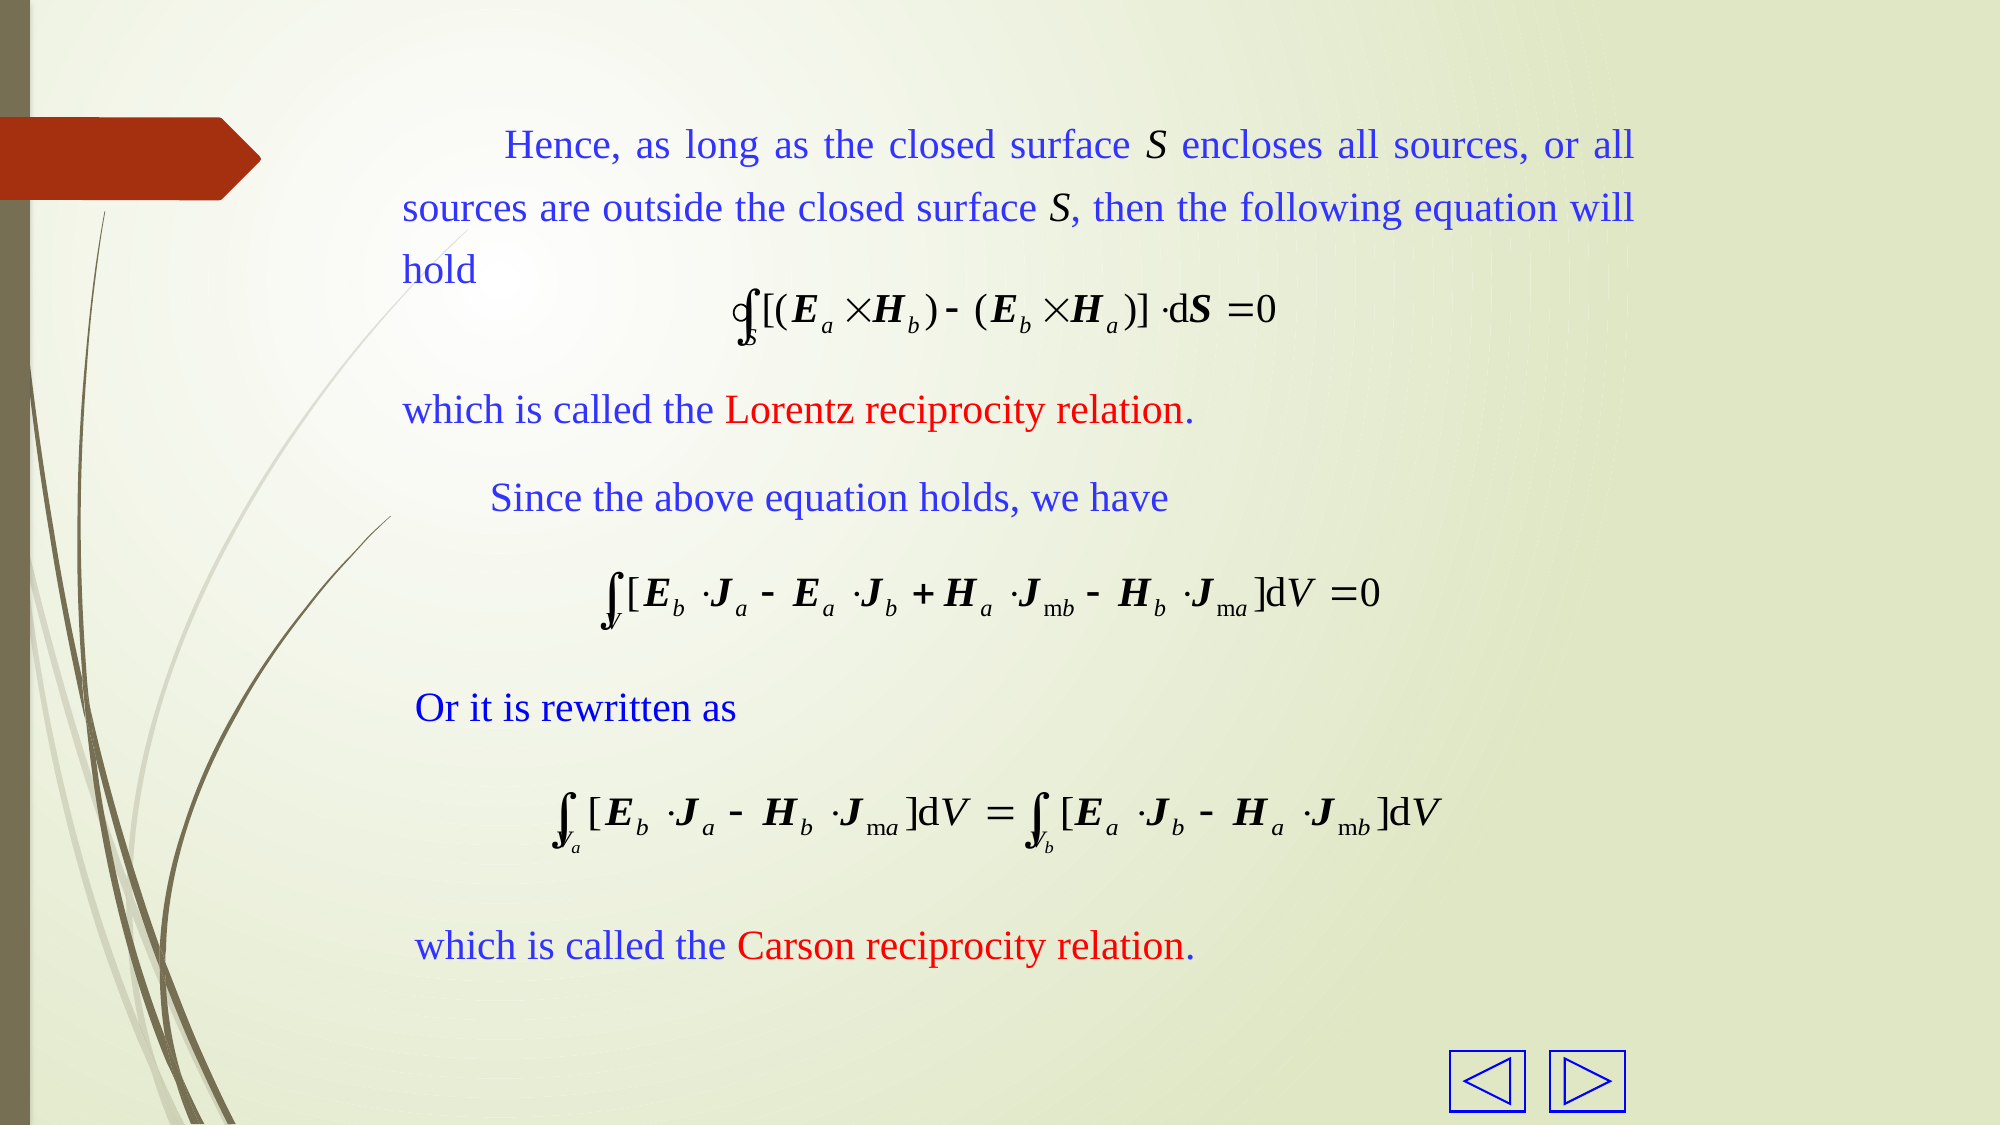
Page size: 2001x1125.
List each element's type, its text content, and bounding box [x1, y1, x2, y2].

text_box [1549, 1050, 1625, 1112]
text_box [1449, 1050, 1525, 1112]
text_box Hence, as long as the closed surface S encloses all sources, or all sources are outside the closed surface S, then the following equation will hold [387, 97, 1650, 300]
text_box which is called the Lorentz reciprocity relation. [387, 349, 1263, 440]
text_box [587, 557, 1388, 638]
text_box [724, 274, 1285, 354]
text_box Since the above equation holds, we have [474, 437, 1263, 528]
text_box which is called the Carson reciprocity relation. [399, 885, 1300, 976]
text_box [399, 672, 1451, 863]
